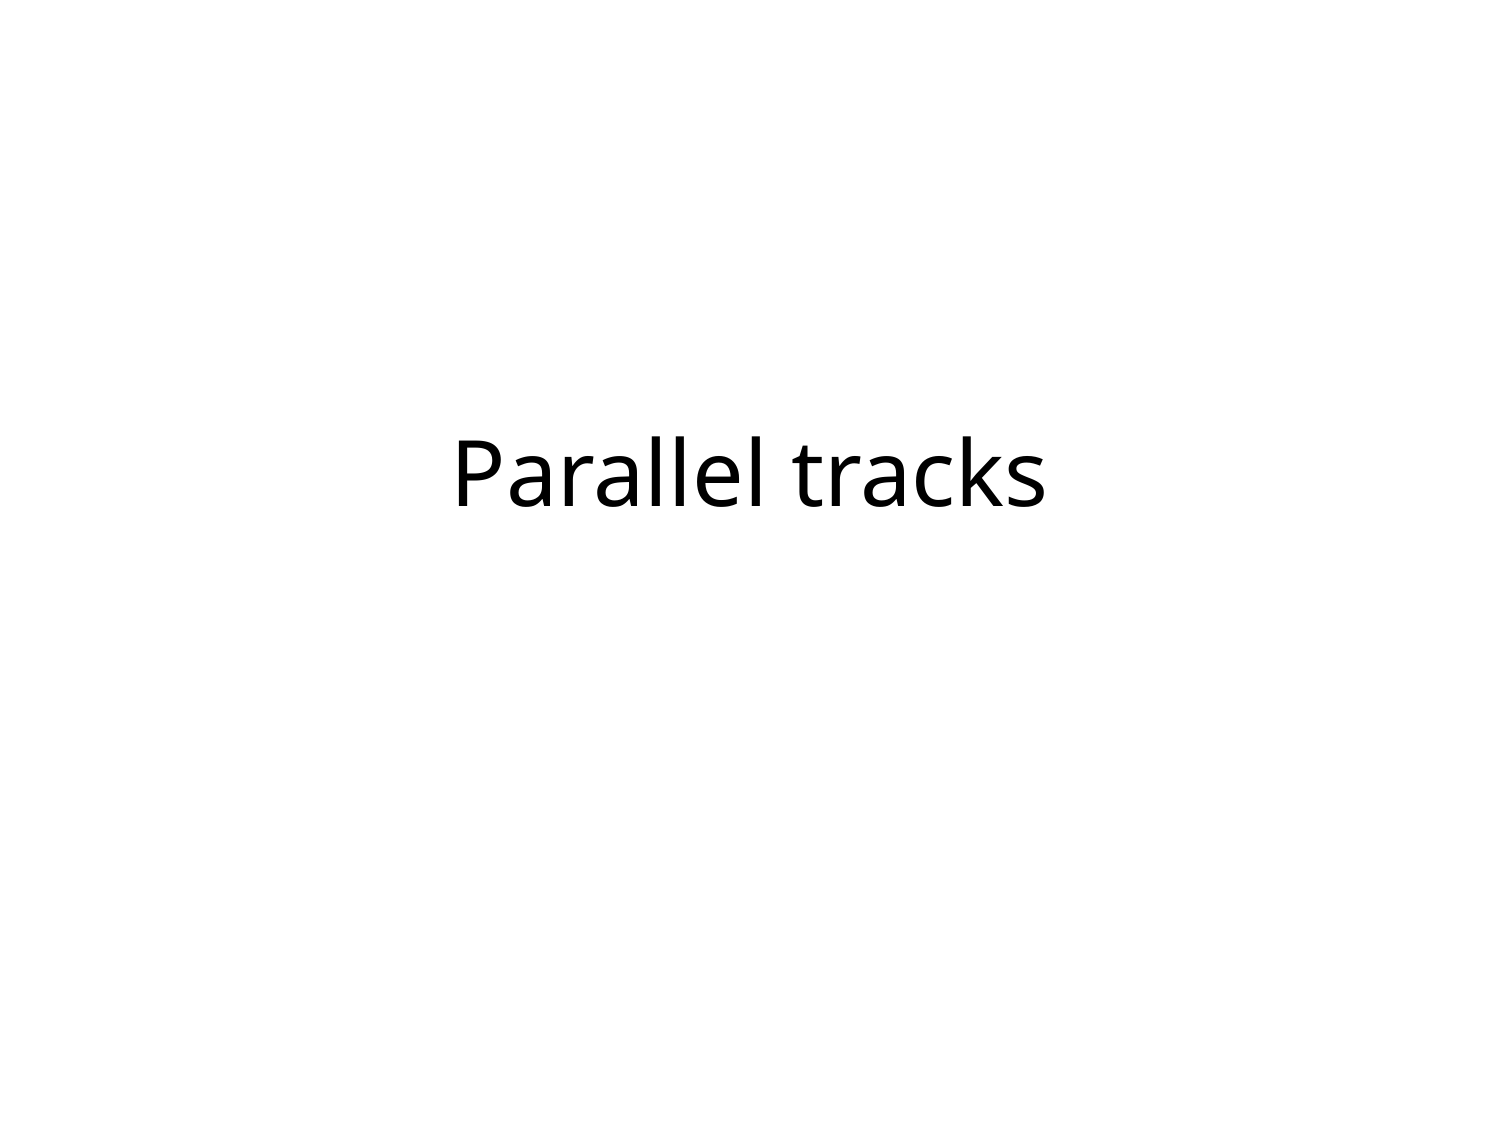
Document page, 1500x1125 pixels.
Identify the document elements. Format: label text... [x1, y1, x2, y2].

title Parallel tracks [112, 349, 1388, 591]
